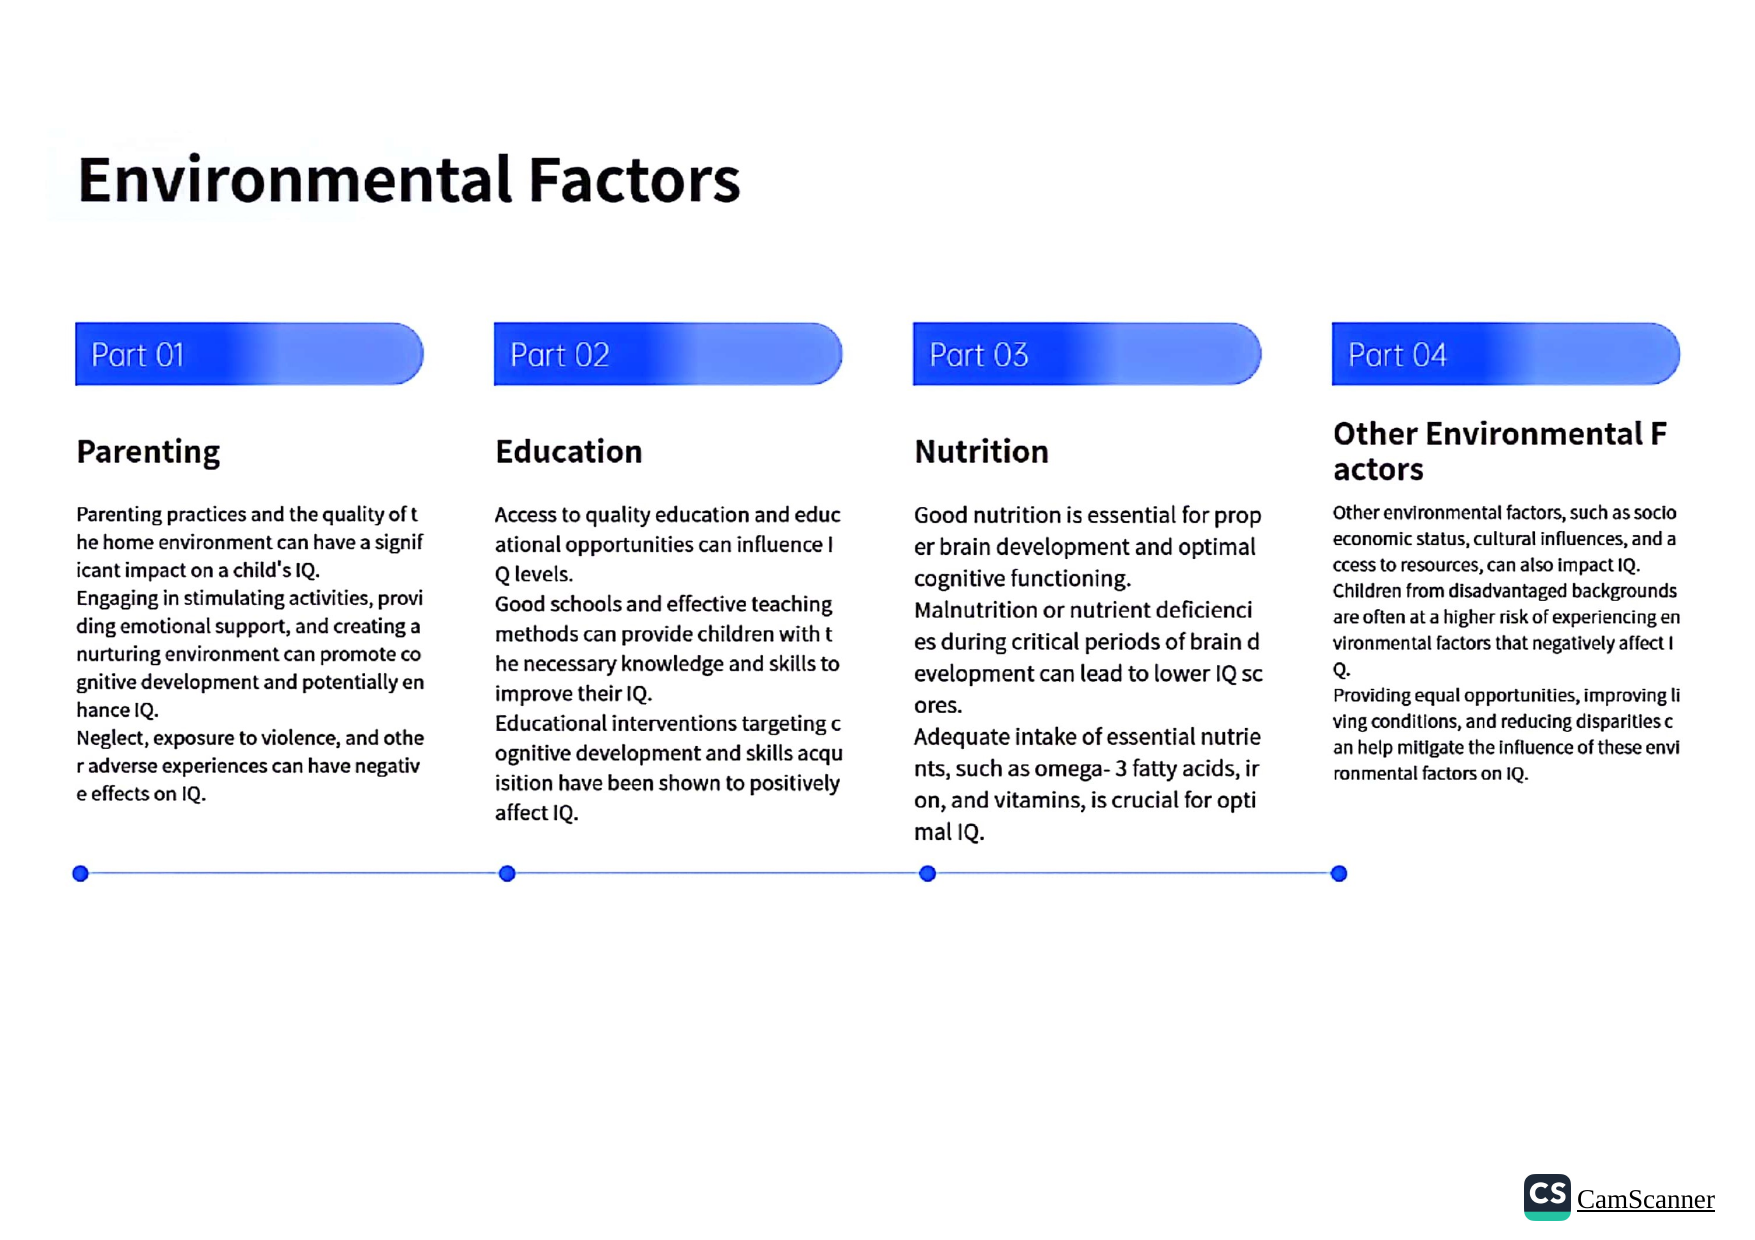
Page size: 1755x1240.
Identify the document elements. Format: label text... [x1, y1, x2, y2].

text_box CamScanner [1575, 1182, 1718, 1214]
picture [1524, 1174, 1571, 1221]
picture [44, 127, 1685, 887]
